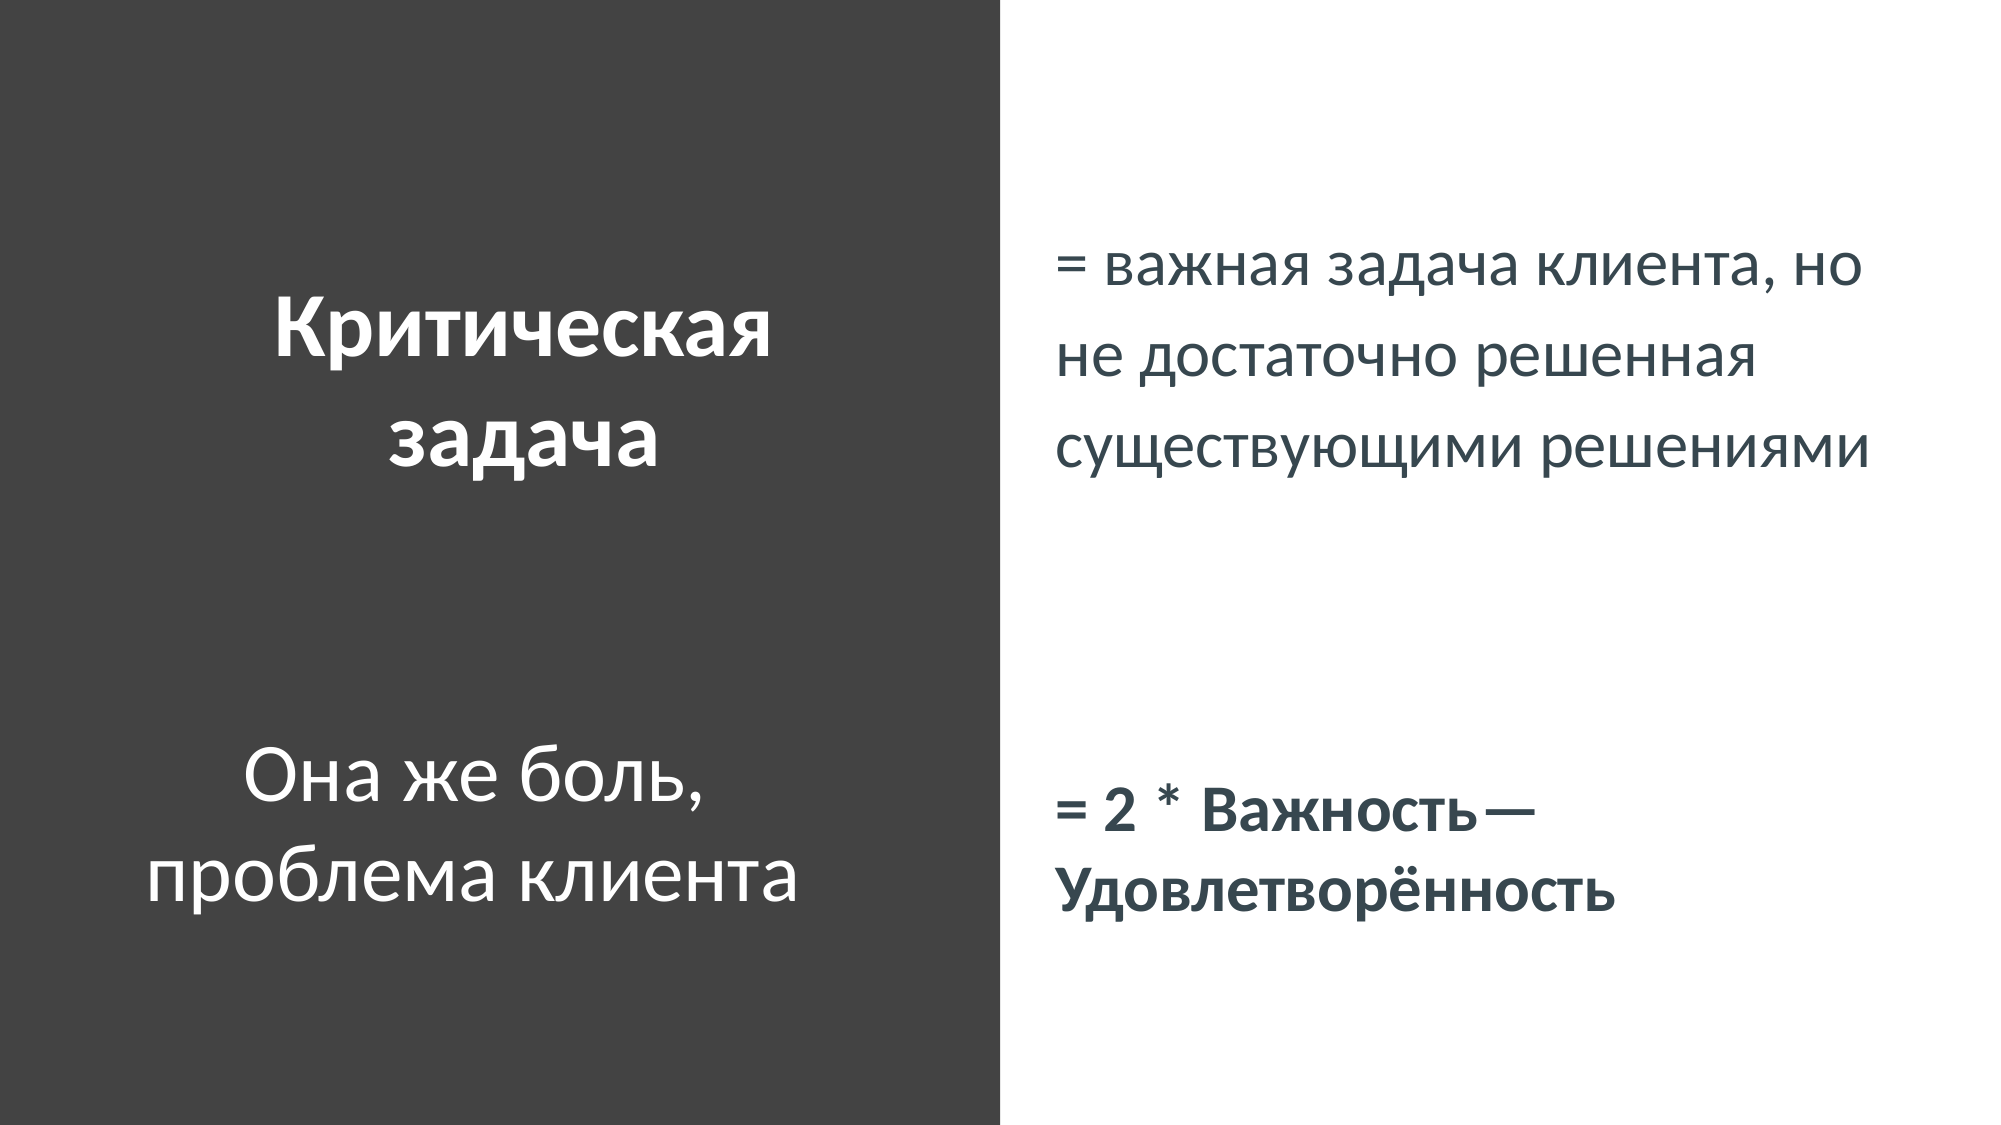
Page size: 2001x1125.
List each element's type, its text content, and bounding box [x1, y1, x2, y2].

text_box = важная задача клиента, но не достаточно решенная существующими решениями [1052, 204, 1916, 481]
text_box [0, 0, 1001, 1125]
text_box Она же боль, проблема клиента [142, 715, 858, 919]
text_box = 2 * Важность — Удовлетворённость [1052, 762, 1931, 925]
title Критическая задача [110, 129, 940, 485]
